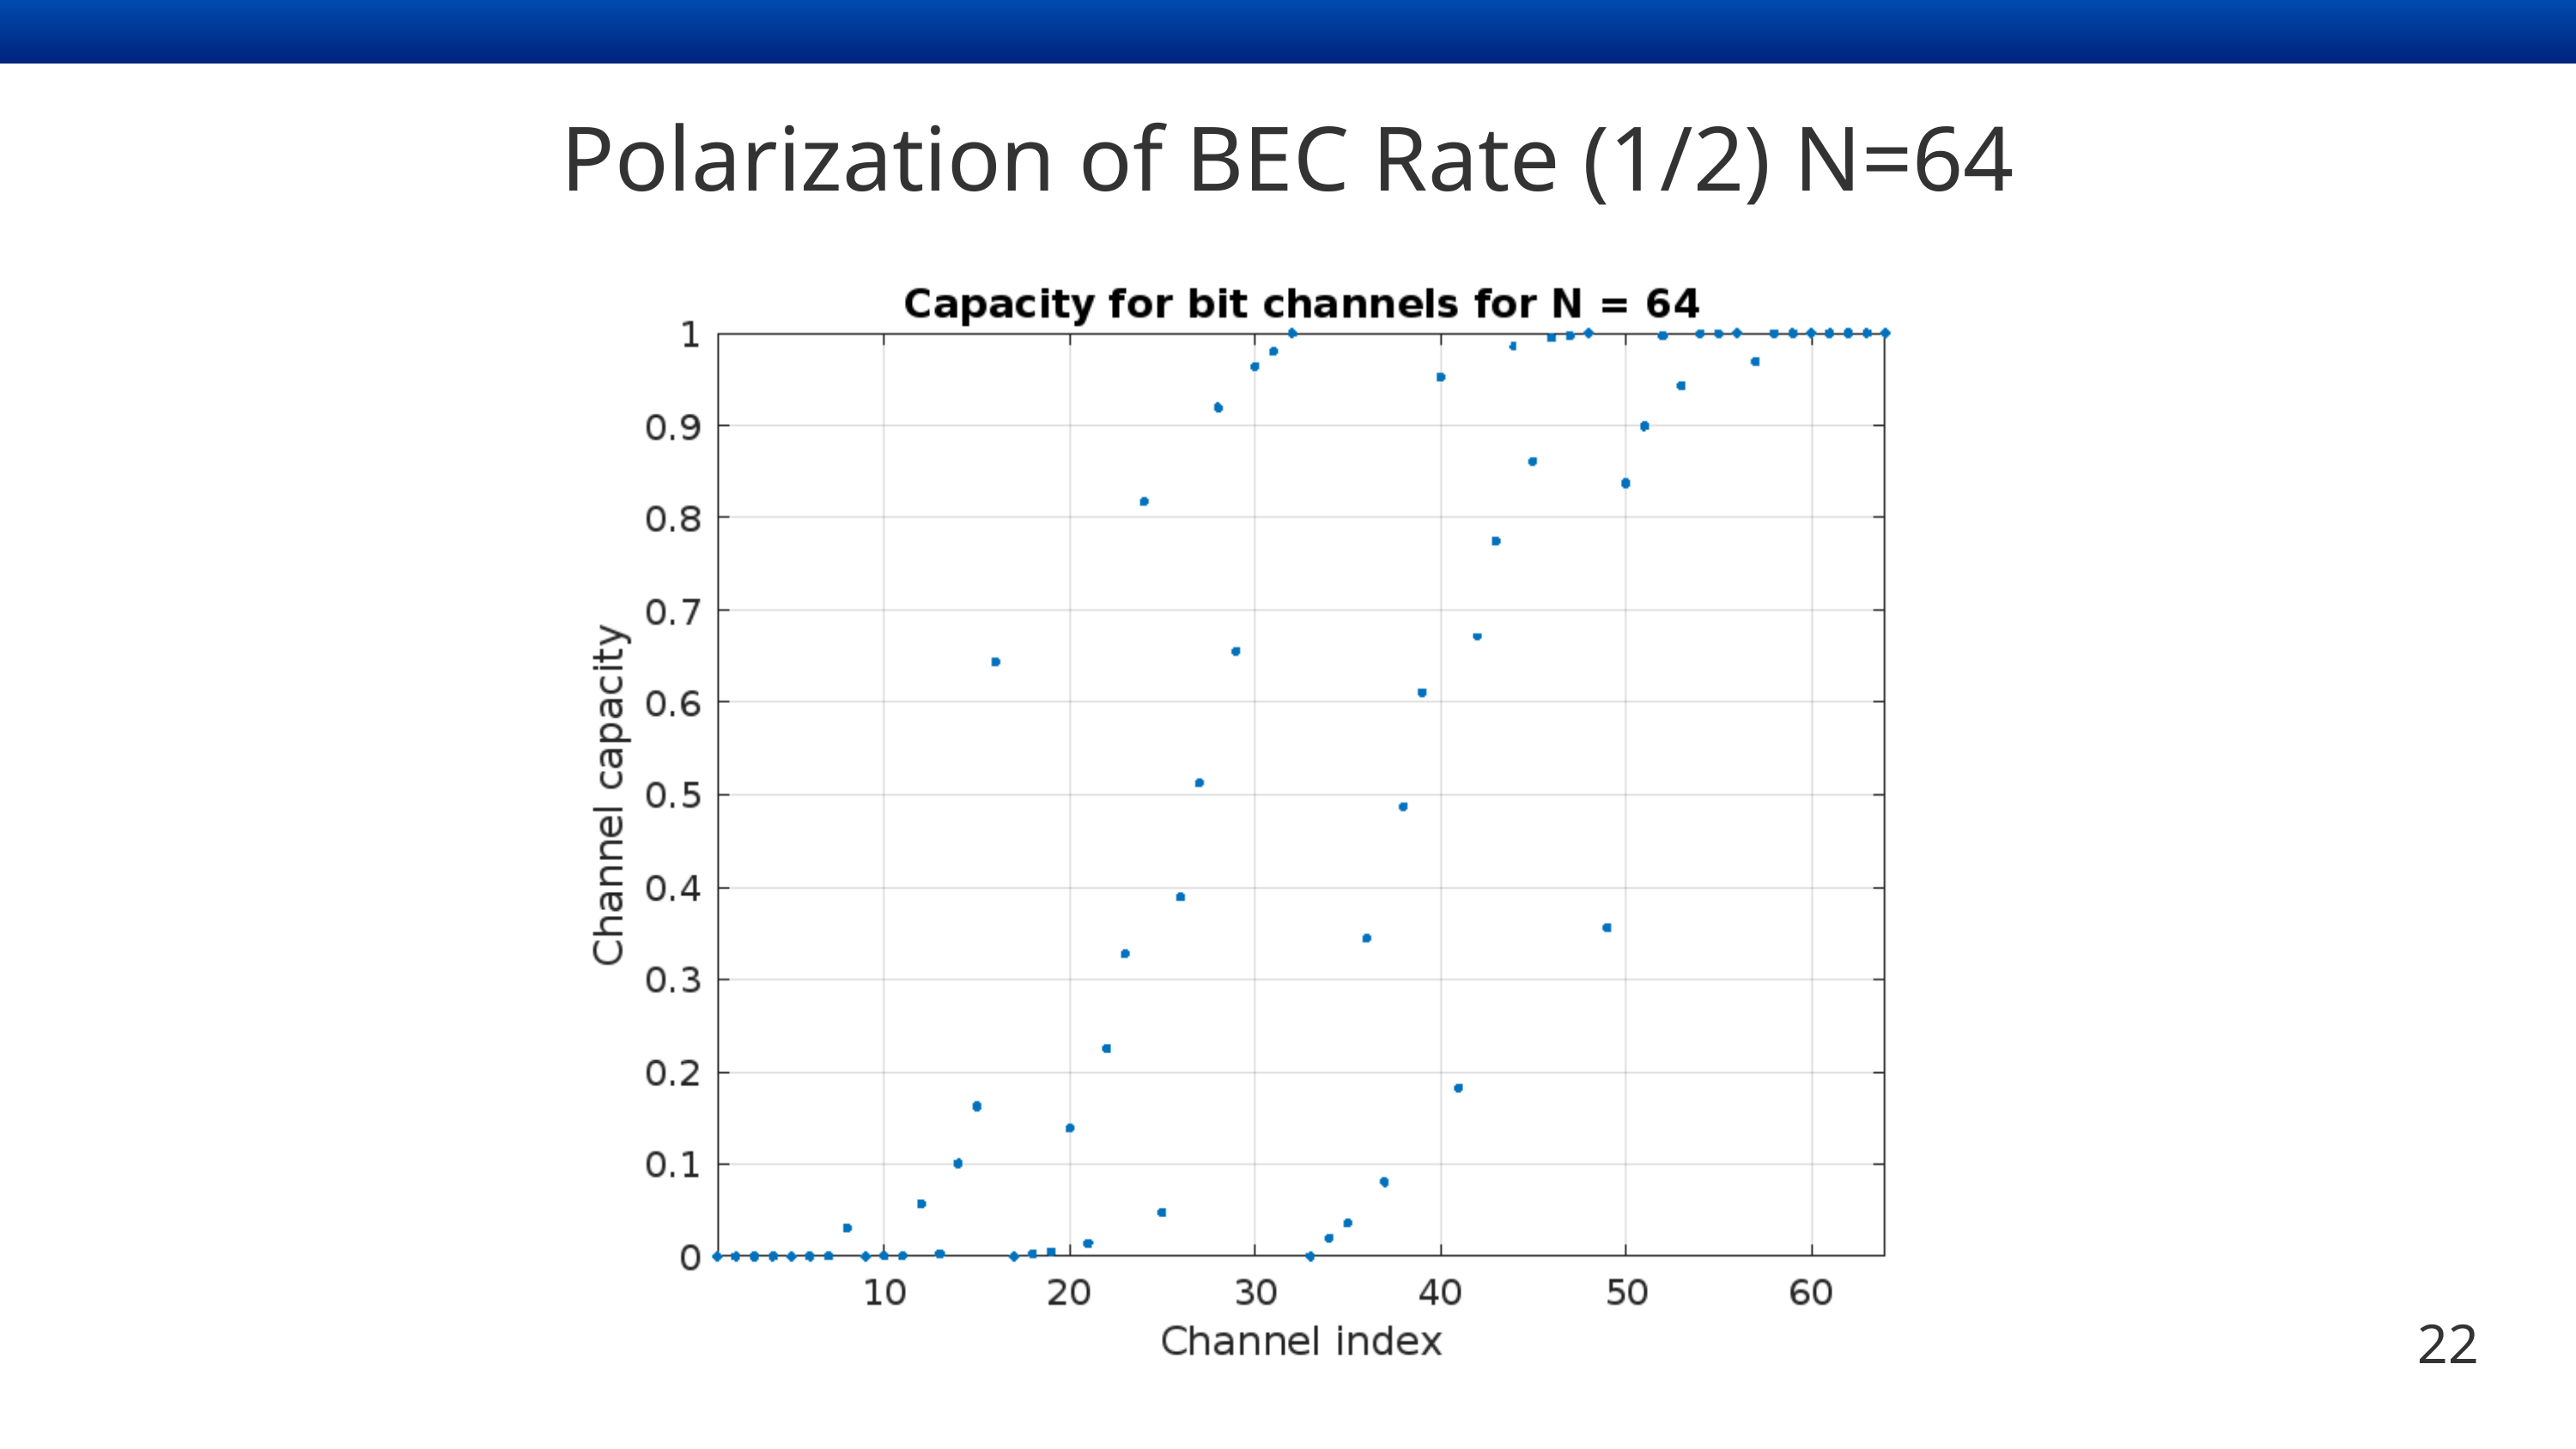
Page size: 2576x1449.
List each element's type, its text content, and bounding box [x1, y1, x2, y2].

text_box Polarization of BEC Rate (1/2) N=64 [404, 73, 2172, 209]
text_box [552, 249, 2024, 1374]
text_box 22 [2383, 1284, 2480, 1374]
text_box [0, 0, 2576, 64]
